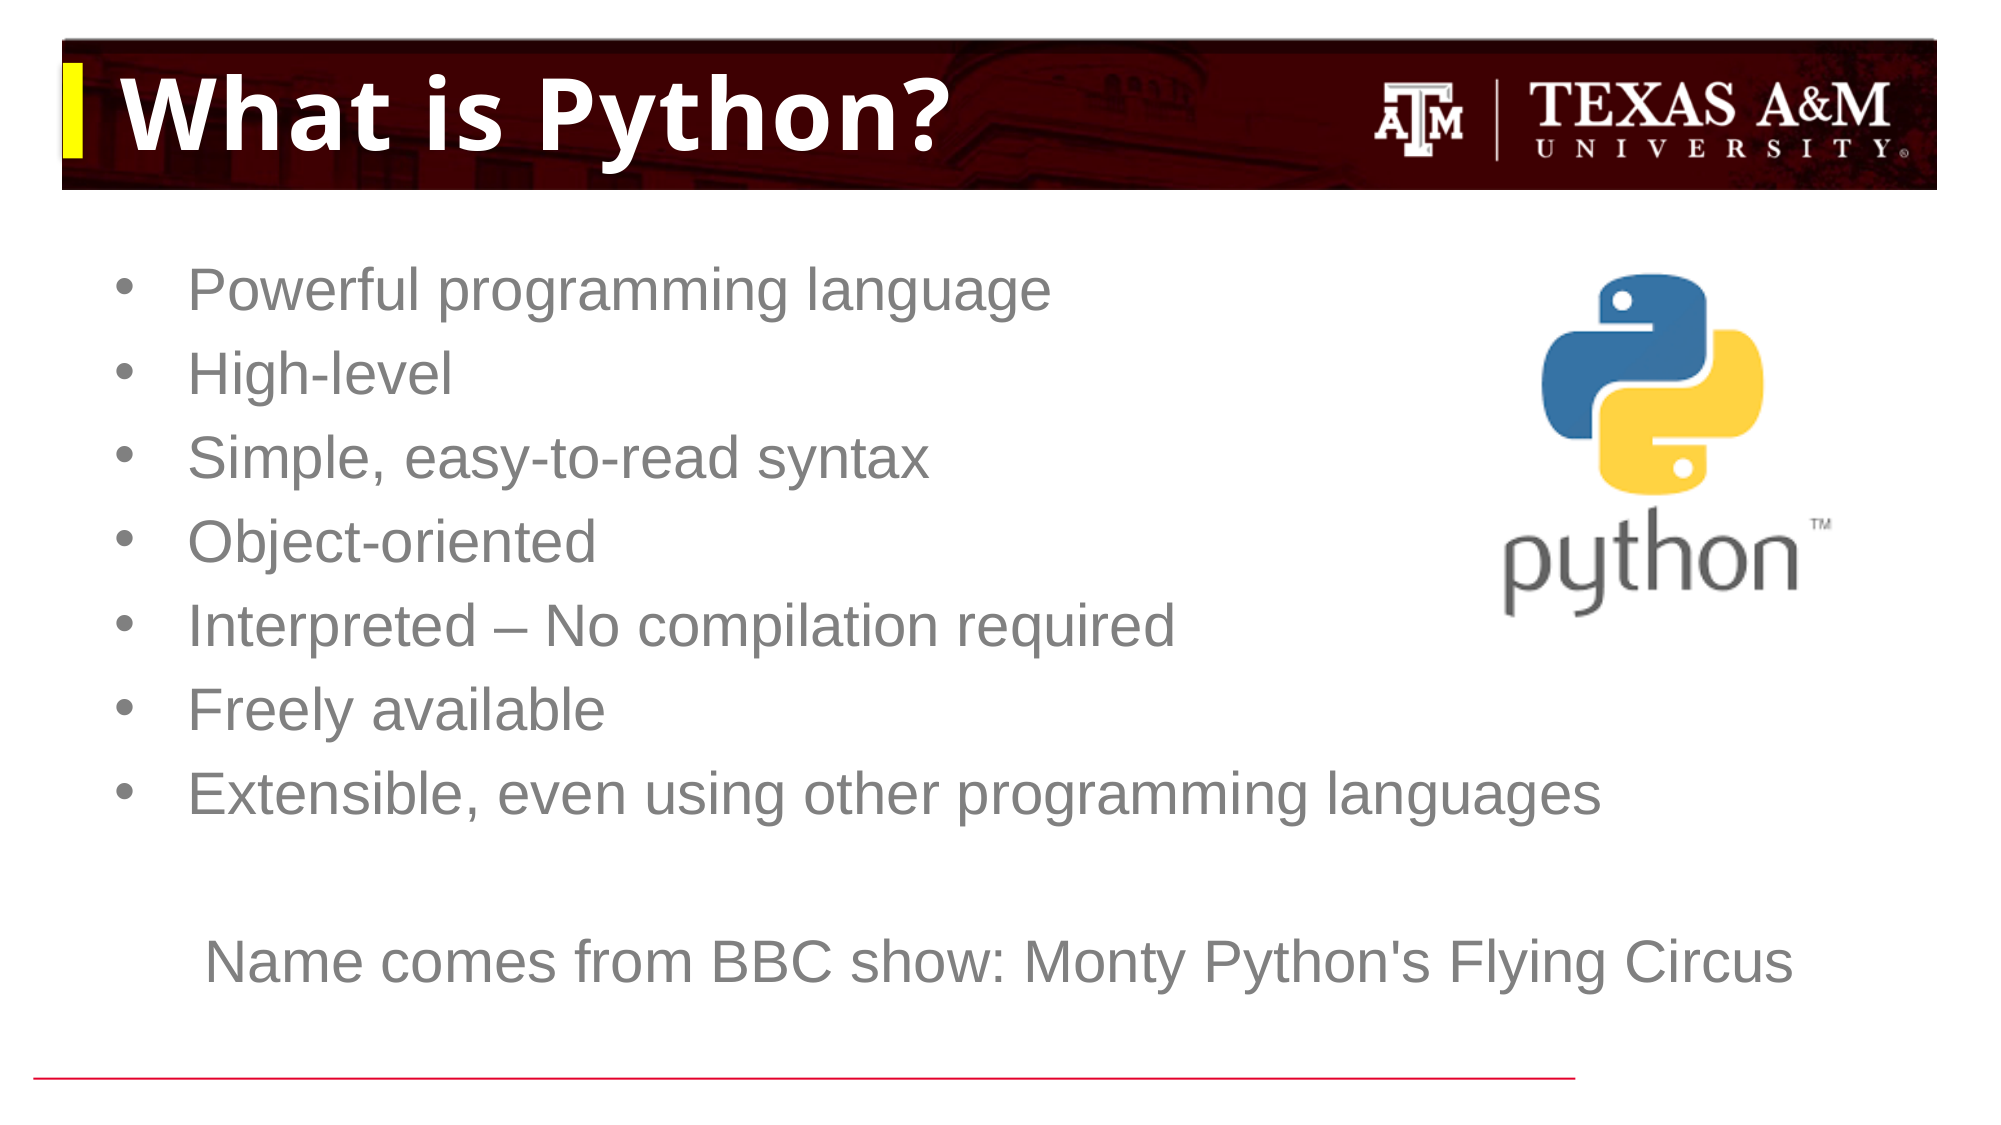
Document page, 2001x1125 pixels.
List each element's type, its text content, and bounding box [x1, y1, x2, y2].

picture [1340, 271, 1966, 624]
picture [1367, 37, 1937, 190]
list Powerful programming language High-level Simple, easy-to-read syntax Object-oriented Interpreted – No compilation required Freely available Extensible, even using other programming languages Name comes from BBC show: Monty Python's Flying Circus [99, 242, 1900, 1005]
picture [62, 37, 105, 190]
title What is Python? [105, 16, 1367, 205]
